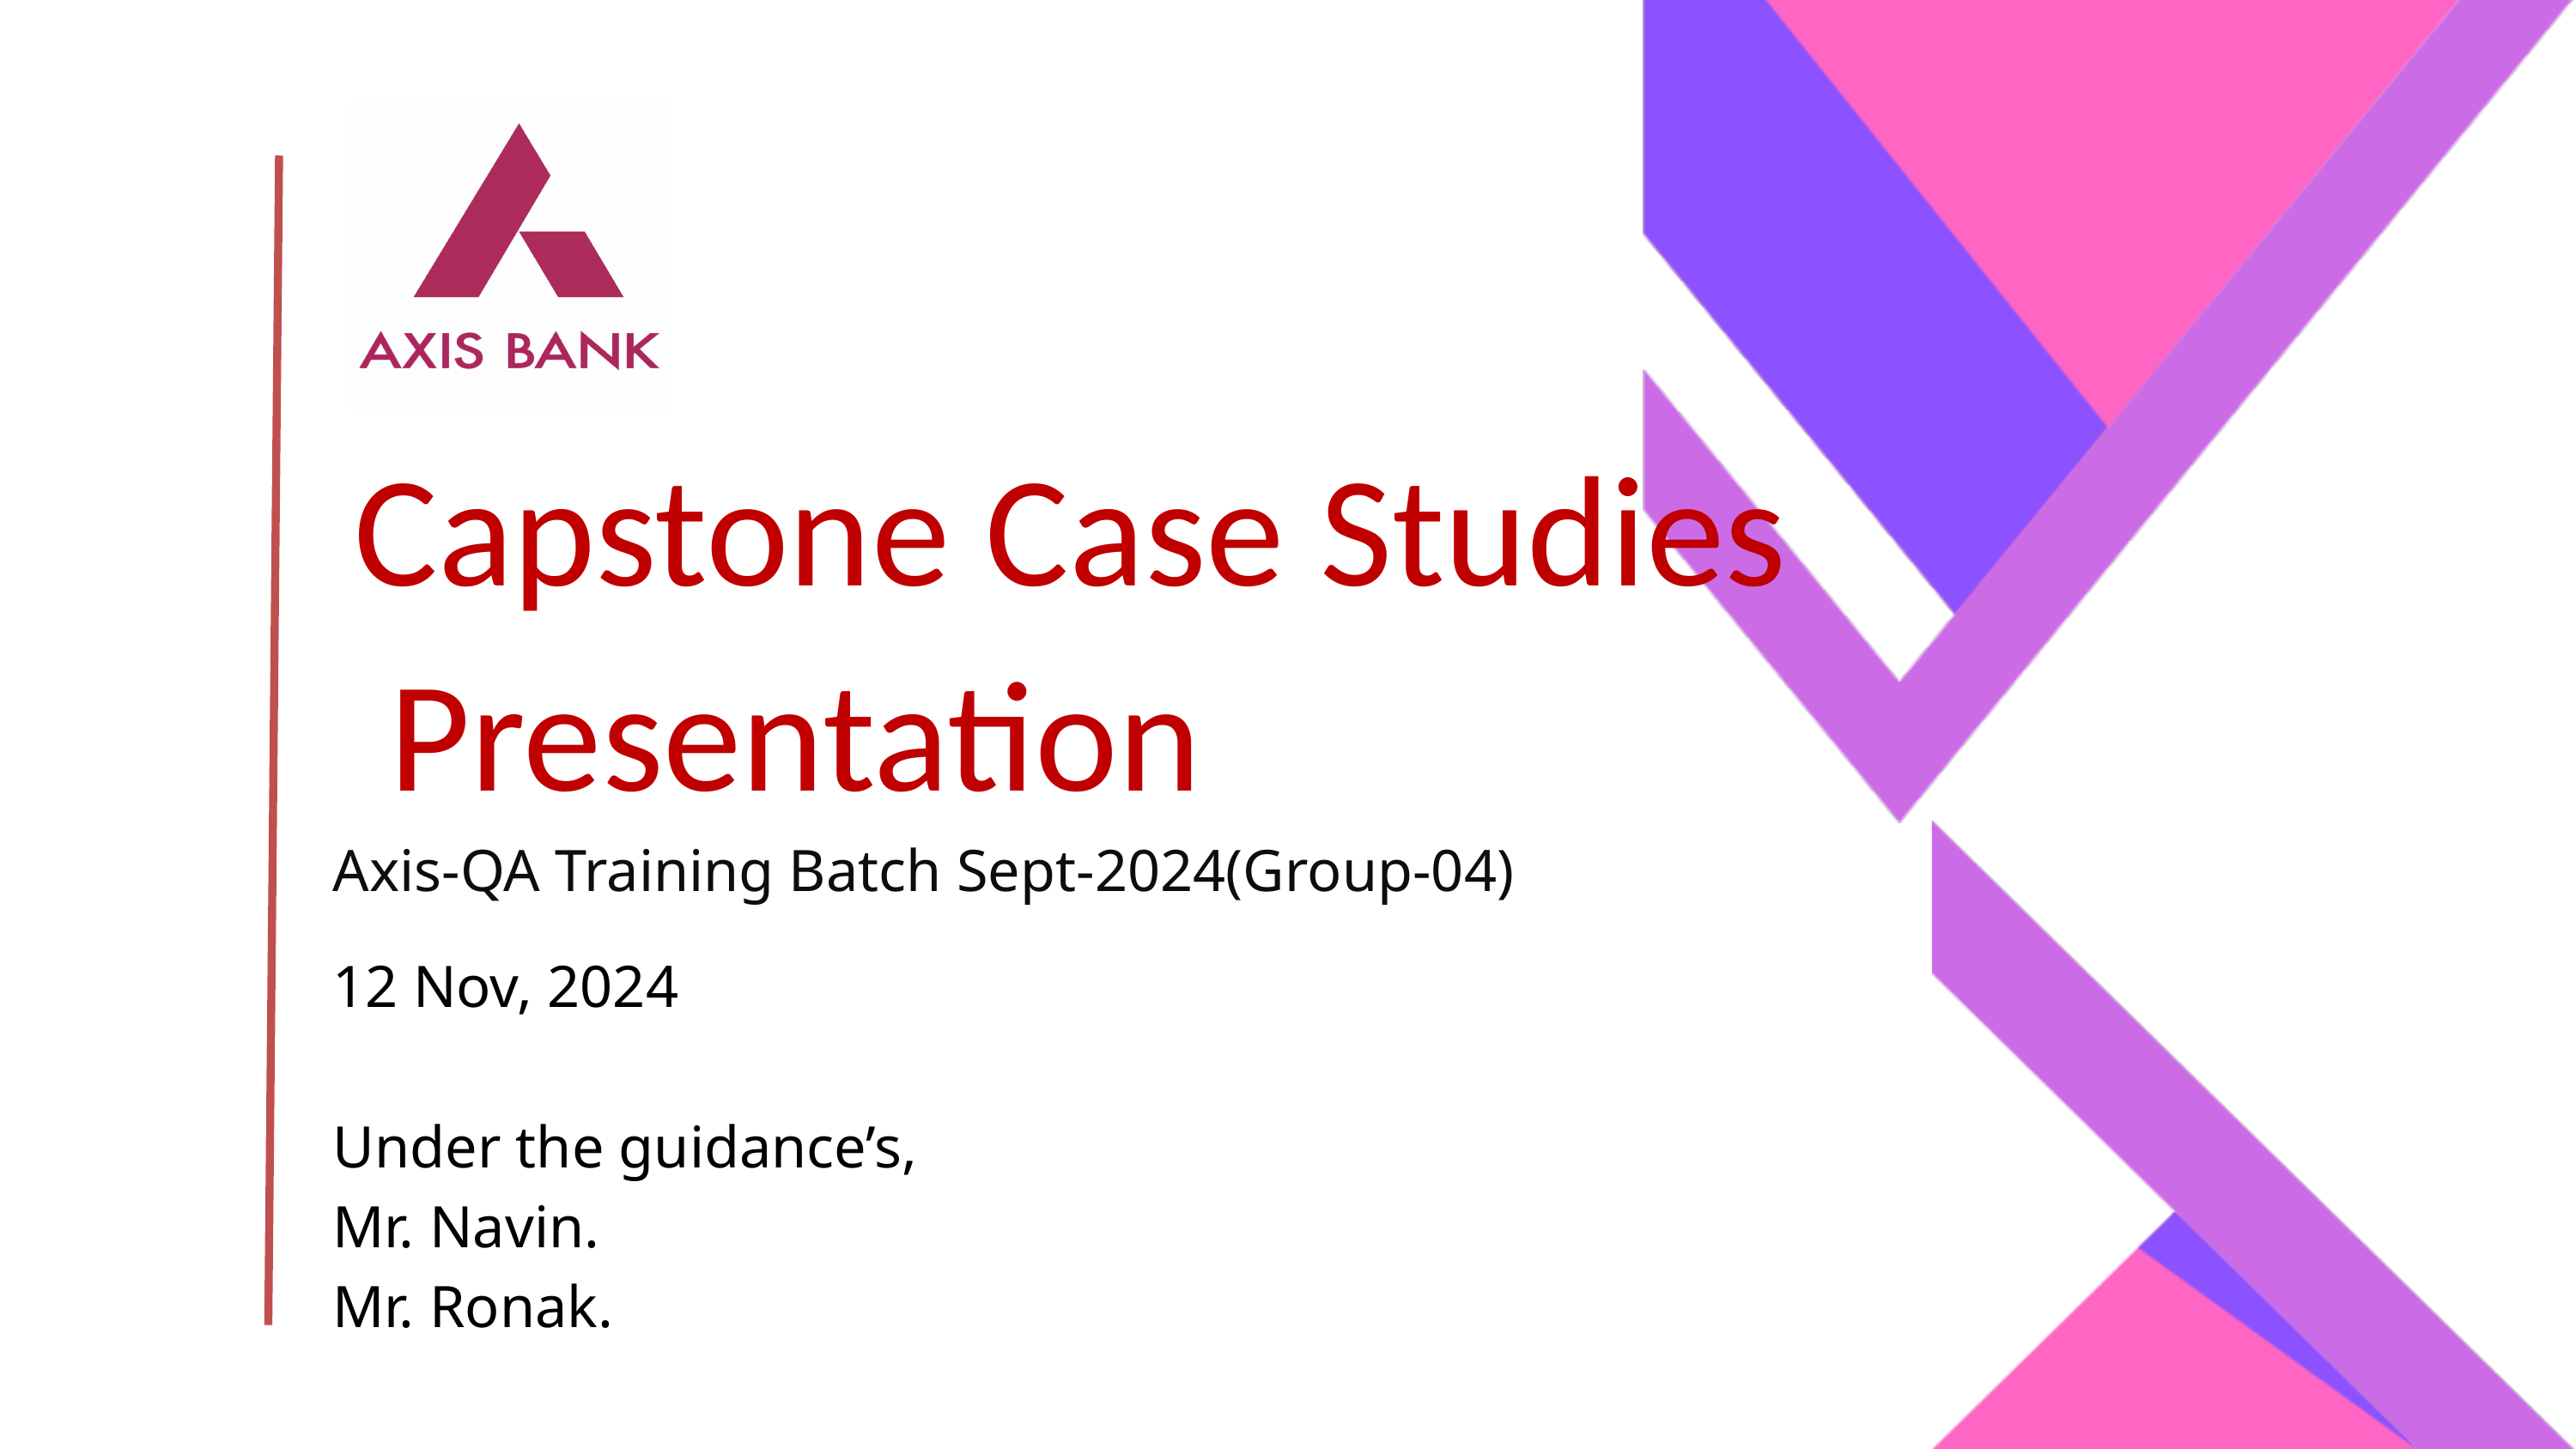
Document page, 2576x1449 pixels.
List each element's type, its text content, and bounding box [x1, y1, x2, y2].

text_box 12 Nov, 2024 Under the guidance’s, Mr. Navin. Mr. Ronak. [332, 938, 1828, 1449]
text_box Capstone Case Studies Presentation [354, 411, 1819, 823]
text_box [1931, 820, 2576, 1449]
text_box Axis-QA Training Batch Sept-2024(Group-04) [332, 822, 1815, 938]
picture [350, 100, 673, 412]
text_box [1642, 0, 2576, 823]
